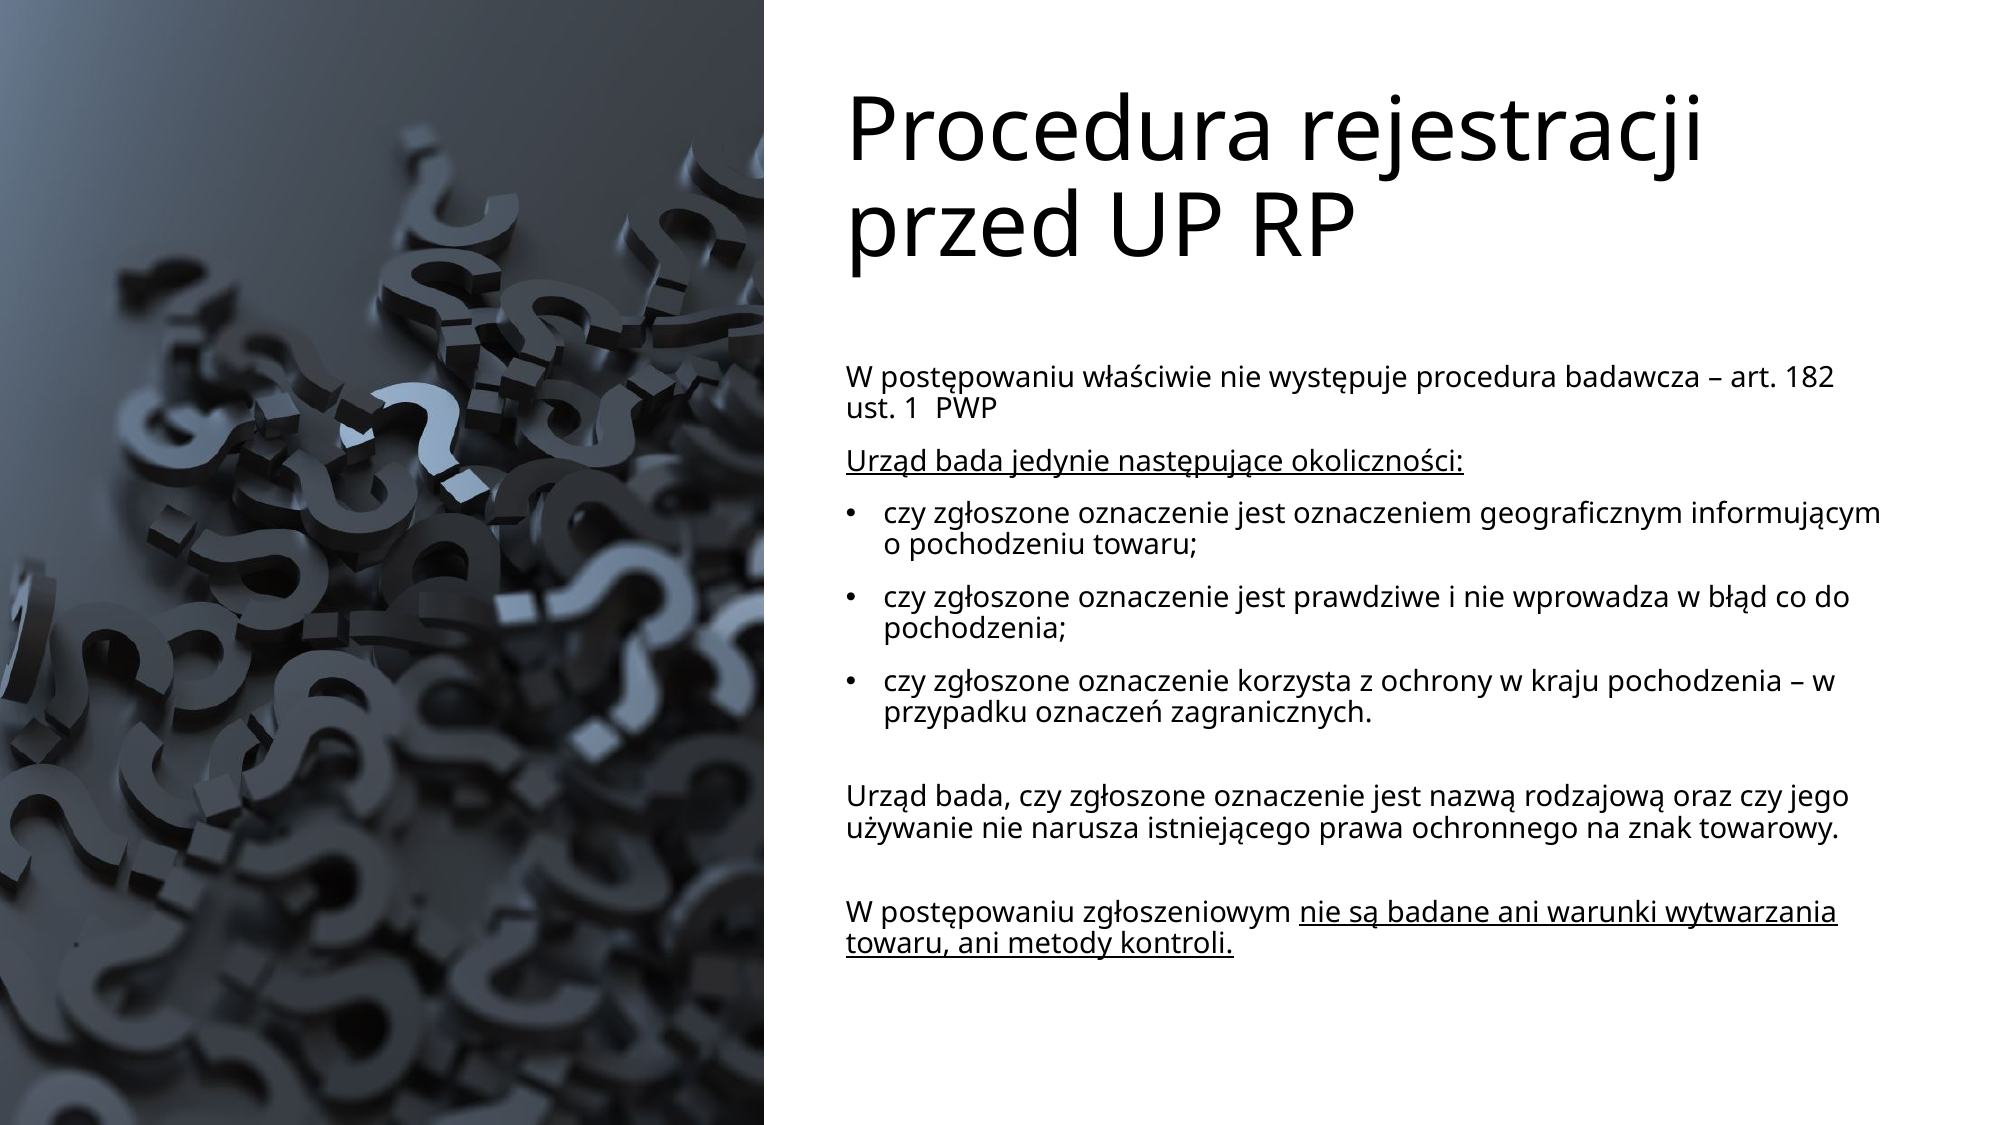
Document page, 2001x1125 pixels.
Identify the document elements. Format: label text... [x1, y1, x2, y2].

list W postępowaniu właściwie nie występuje procedura badawcza – art. 182 ust. 1 PWP Urząd bada jedynie następujące okoliczności: czy zgłoszone oznaczenie jest oznaczeniem geograficznym informującym o pochodzeniu towaru; czy zgłoszone oznaczenie jest prawdziwe i nie wprowadza w błąd co do pochodzenia; czy zgłoszone oznaczenie korzysta z ochrony w kraju pochodzenia – w przypadku oznaczeń zagranicznych. Urząd bada, czy zgłoszone oznaczenie jest nazwą rodzajową oraz czy jego używanie nie narusza istniejącego prawa ochronnego na znak towarowy. W postępowaniu zgłoszeniowym nie są badane ani warunki wytwarzania towaru, ani metody kontroli. [830, 354, 1907, 1066]
picture [0, 0, 765, 1125]
title Procedura rejestracji przed UP RP [830, 75, 1881, 284]
